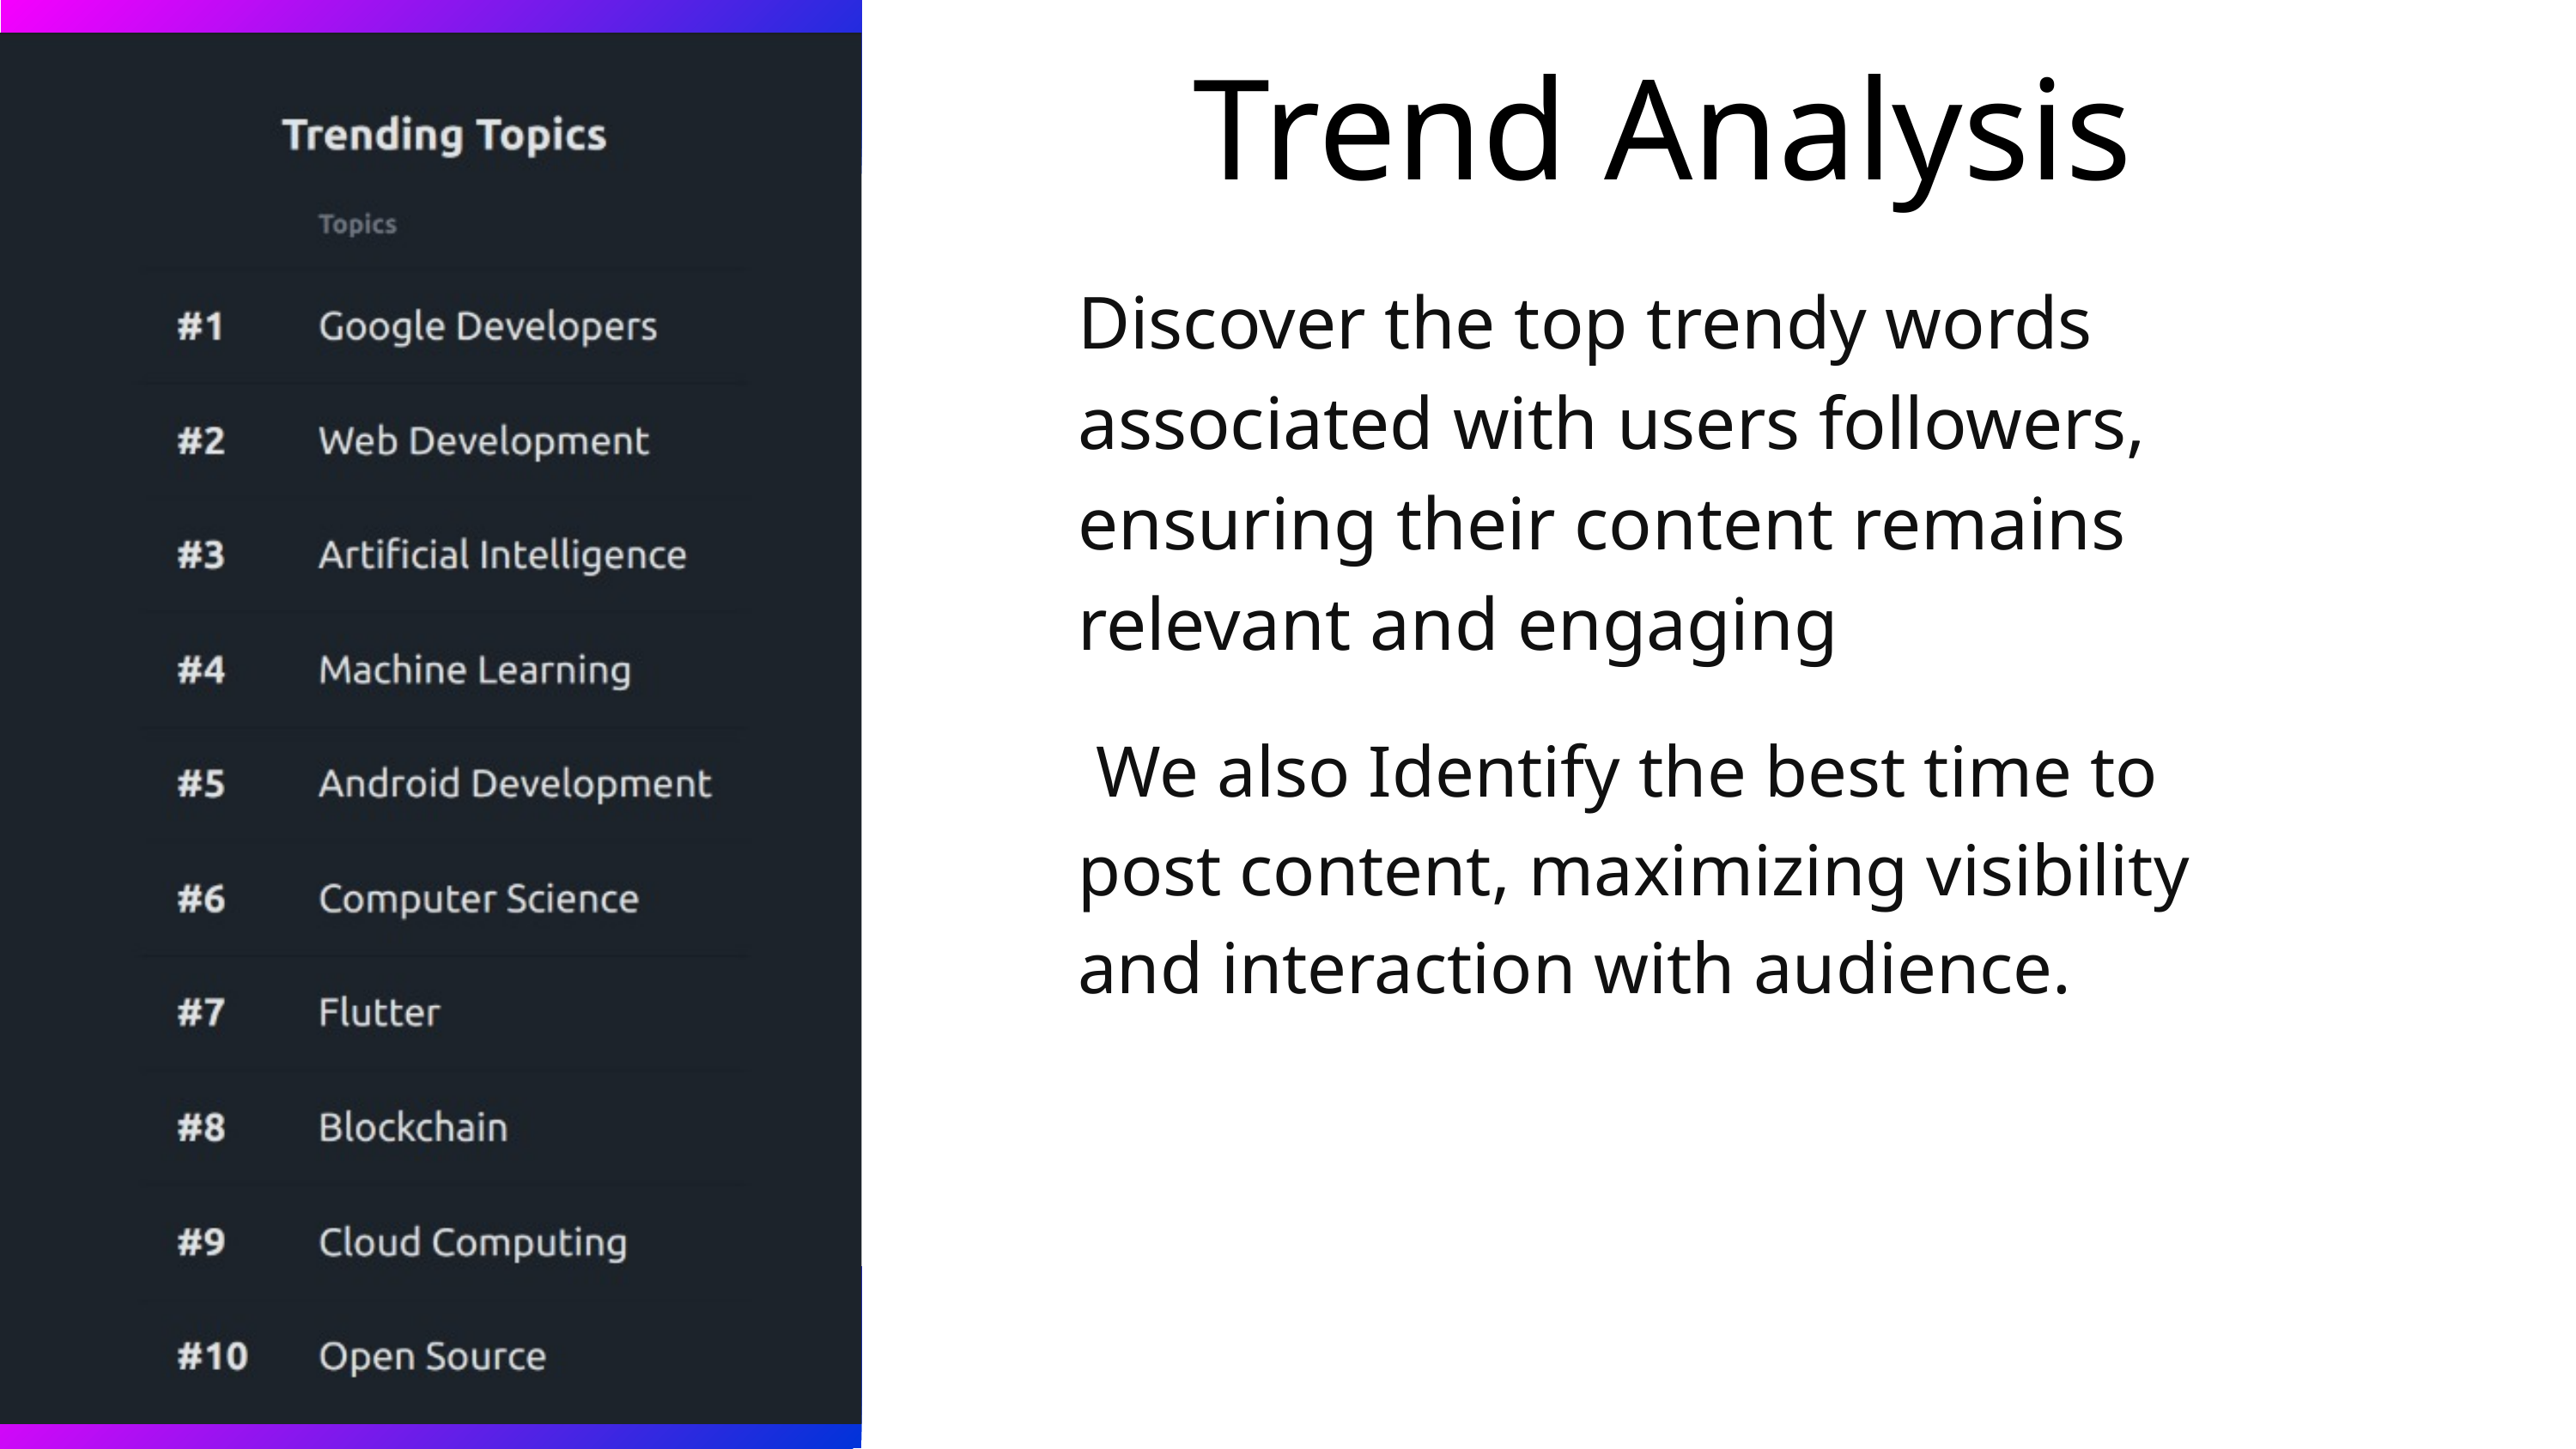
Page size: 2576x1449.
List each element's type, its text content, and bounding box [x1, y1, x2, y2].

text_box [0, 188, 862, 1265]
text_box Discover the top trendy words associated with users followers, ensuring their content remains relevant and engaging [1078, 262, 2256, 665]
text_box Trend Analysis [1018, 13, 2132, 208]
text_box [1, 0, 862, 183]
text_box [0, 1265, 862, 1449]
text_box We also Identify the best time to post content, maximizing visibility and interaction with audience. [1078, 713, 2256, 1008]
